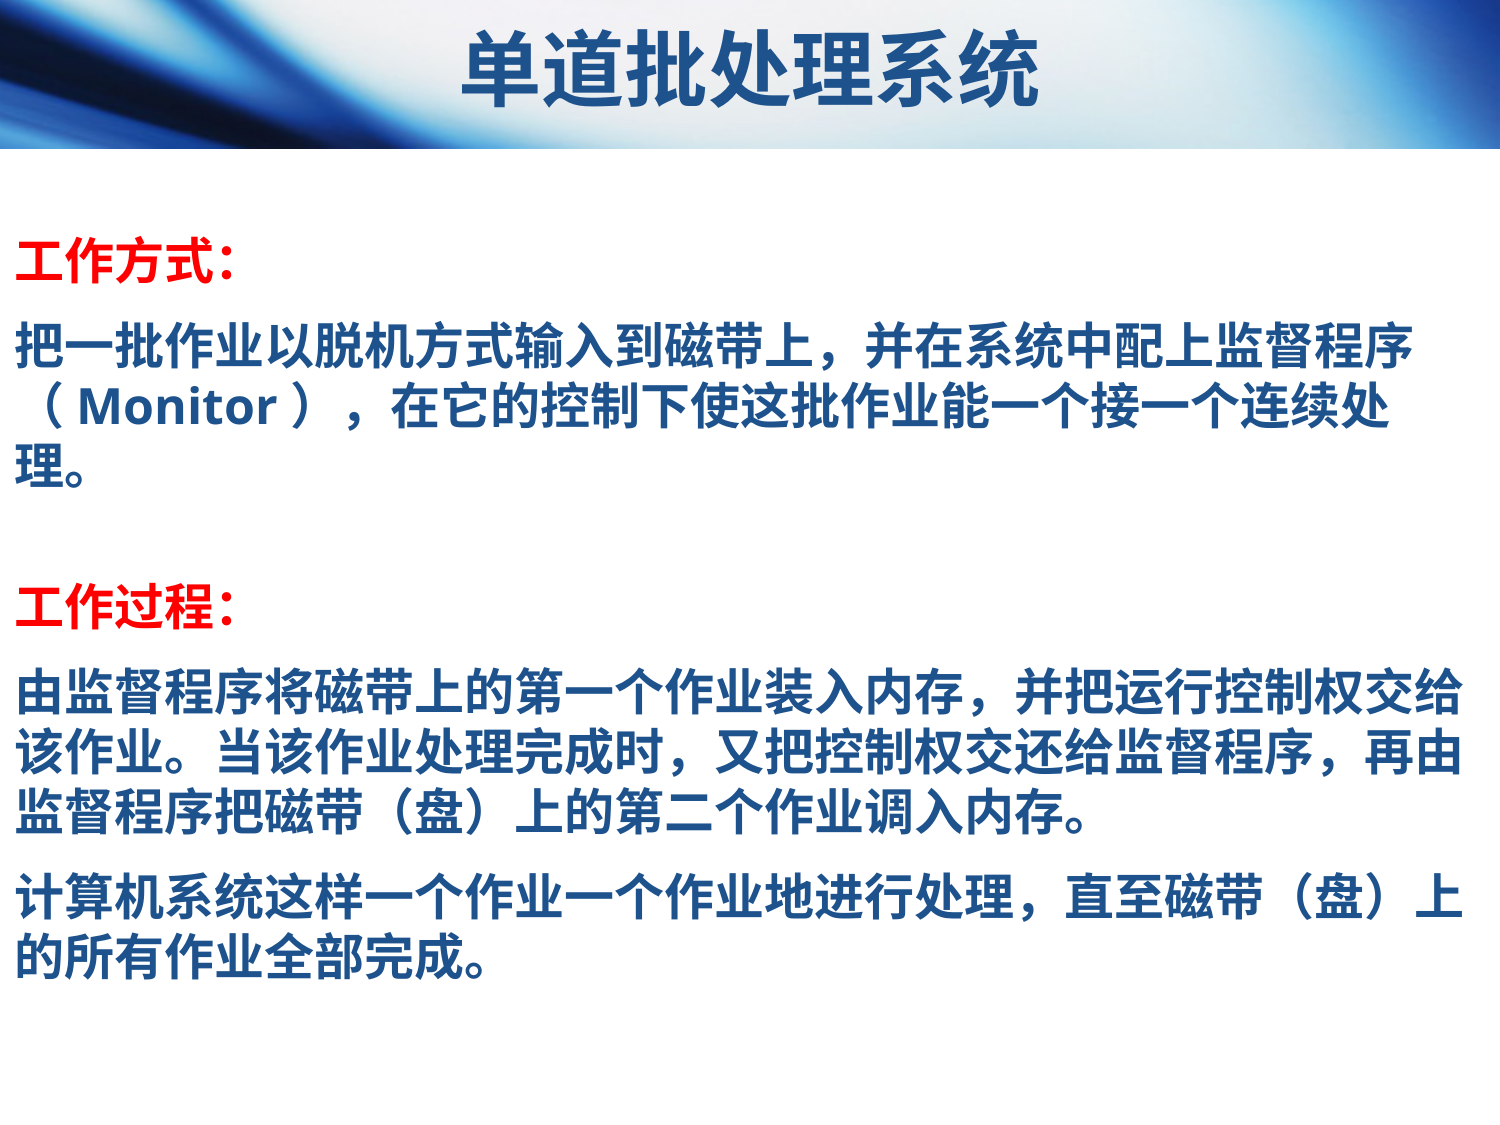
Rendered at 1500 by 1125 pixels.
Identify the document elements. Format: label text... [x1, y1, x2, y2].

text_box 单道批处理系统 [74, 24, 1425, 118]
picture [0, 0, 1500, 149]
text_box 工作方式： 把一批作业以脱机方式输入到磁带上，并在系统中配上监督程序（Monitor），在它的控制下使这批作业能一个接一个连续处理。 工作过程： 由监督程序将磁带上的第一个作业装入内存，并把运行控制权交给该作业。当该作业处理完成时，又把控制权交还给监督程序，再由监督程序把磁带（盘）上的第二个作业调入内存。 计算机系统这样一个作业一个作业地进行处理，直至磁带（盘）上的所有作业全部完成。 [0, 221, 1500, 994]
